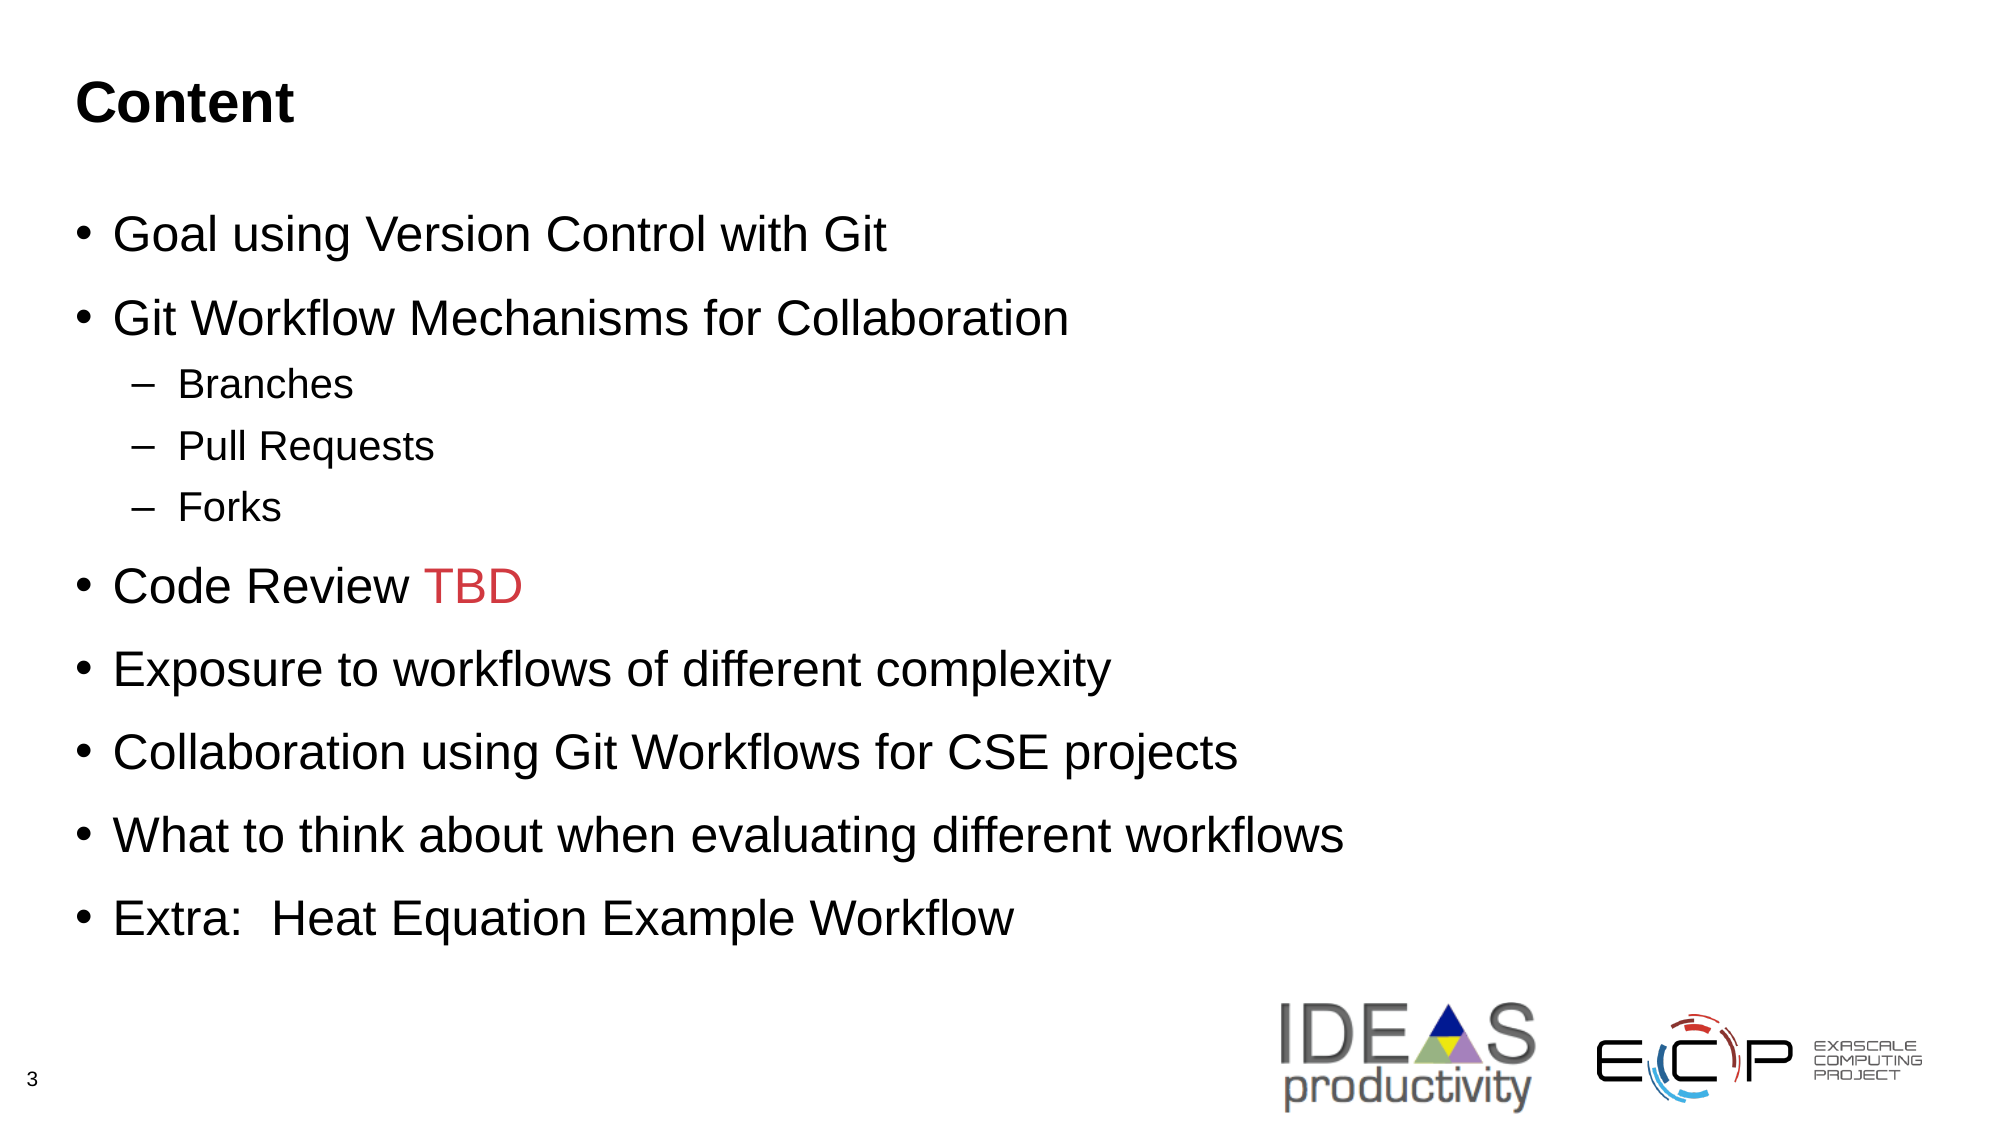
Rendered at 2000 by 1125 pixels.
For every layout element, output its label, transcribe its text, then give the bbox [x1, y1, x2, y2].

picture [1280, 1002, 1537, 1114]
list Goal using Version Control with Git Git Workflow Mechanisms for Collaboration Branches Pull Requests Forks Code Review TBD Exposure to workflows of different complexity Collaboration using Git Workflows for CSE projects What to think about when evaluating different workflows Extra: Heat Equation Example Workflow [59, 200, 1505, 996]
title Content [59, 67, 1926, 218]
picture [1597, 1014, 1922, 1103]
